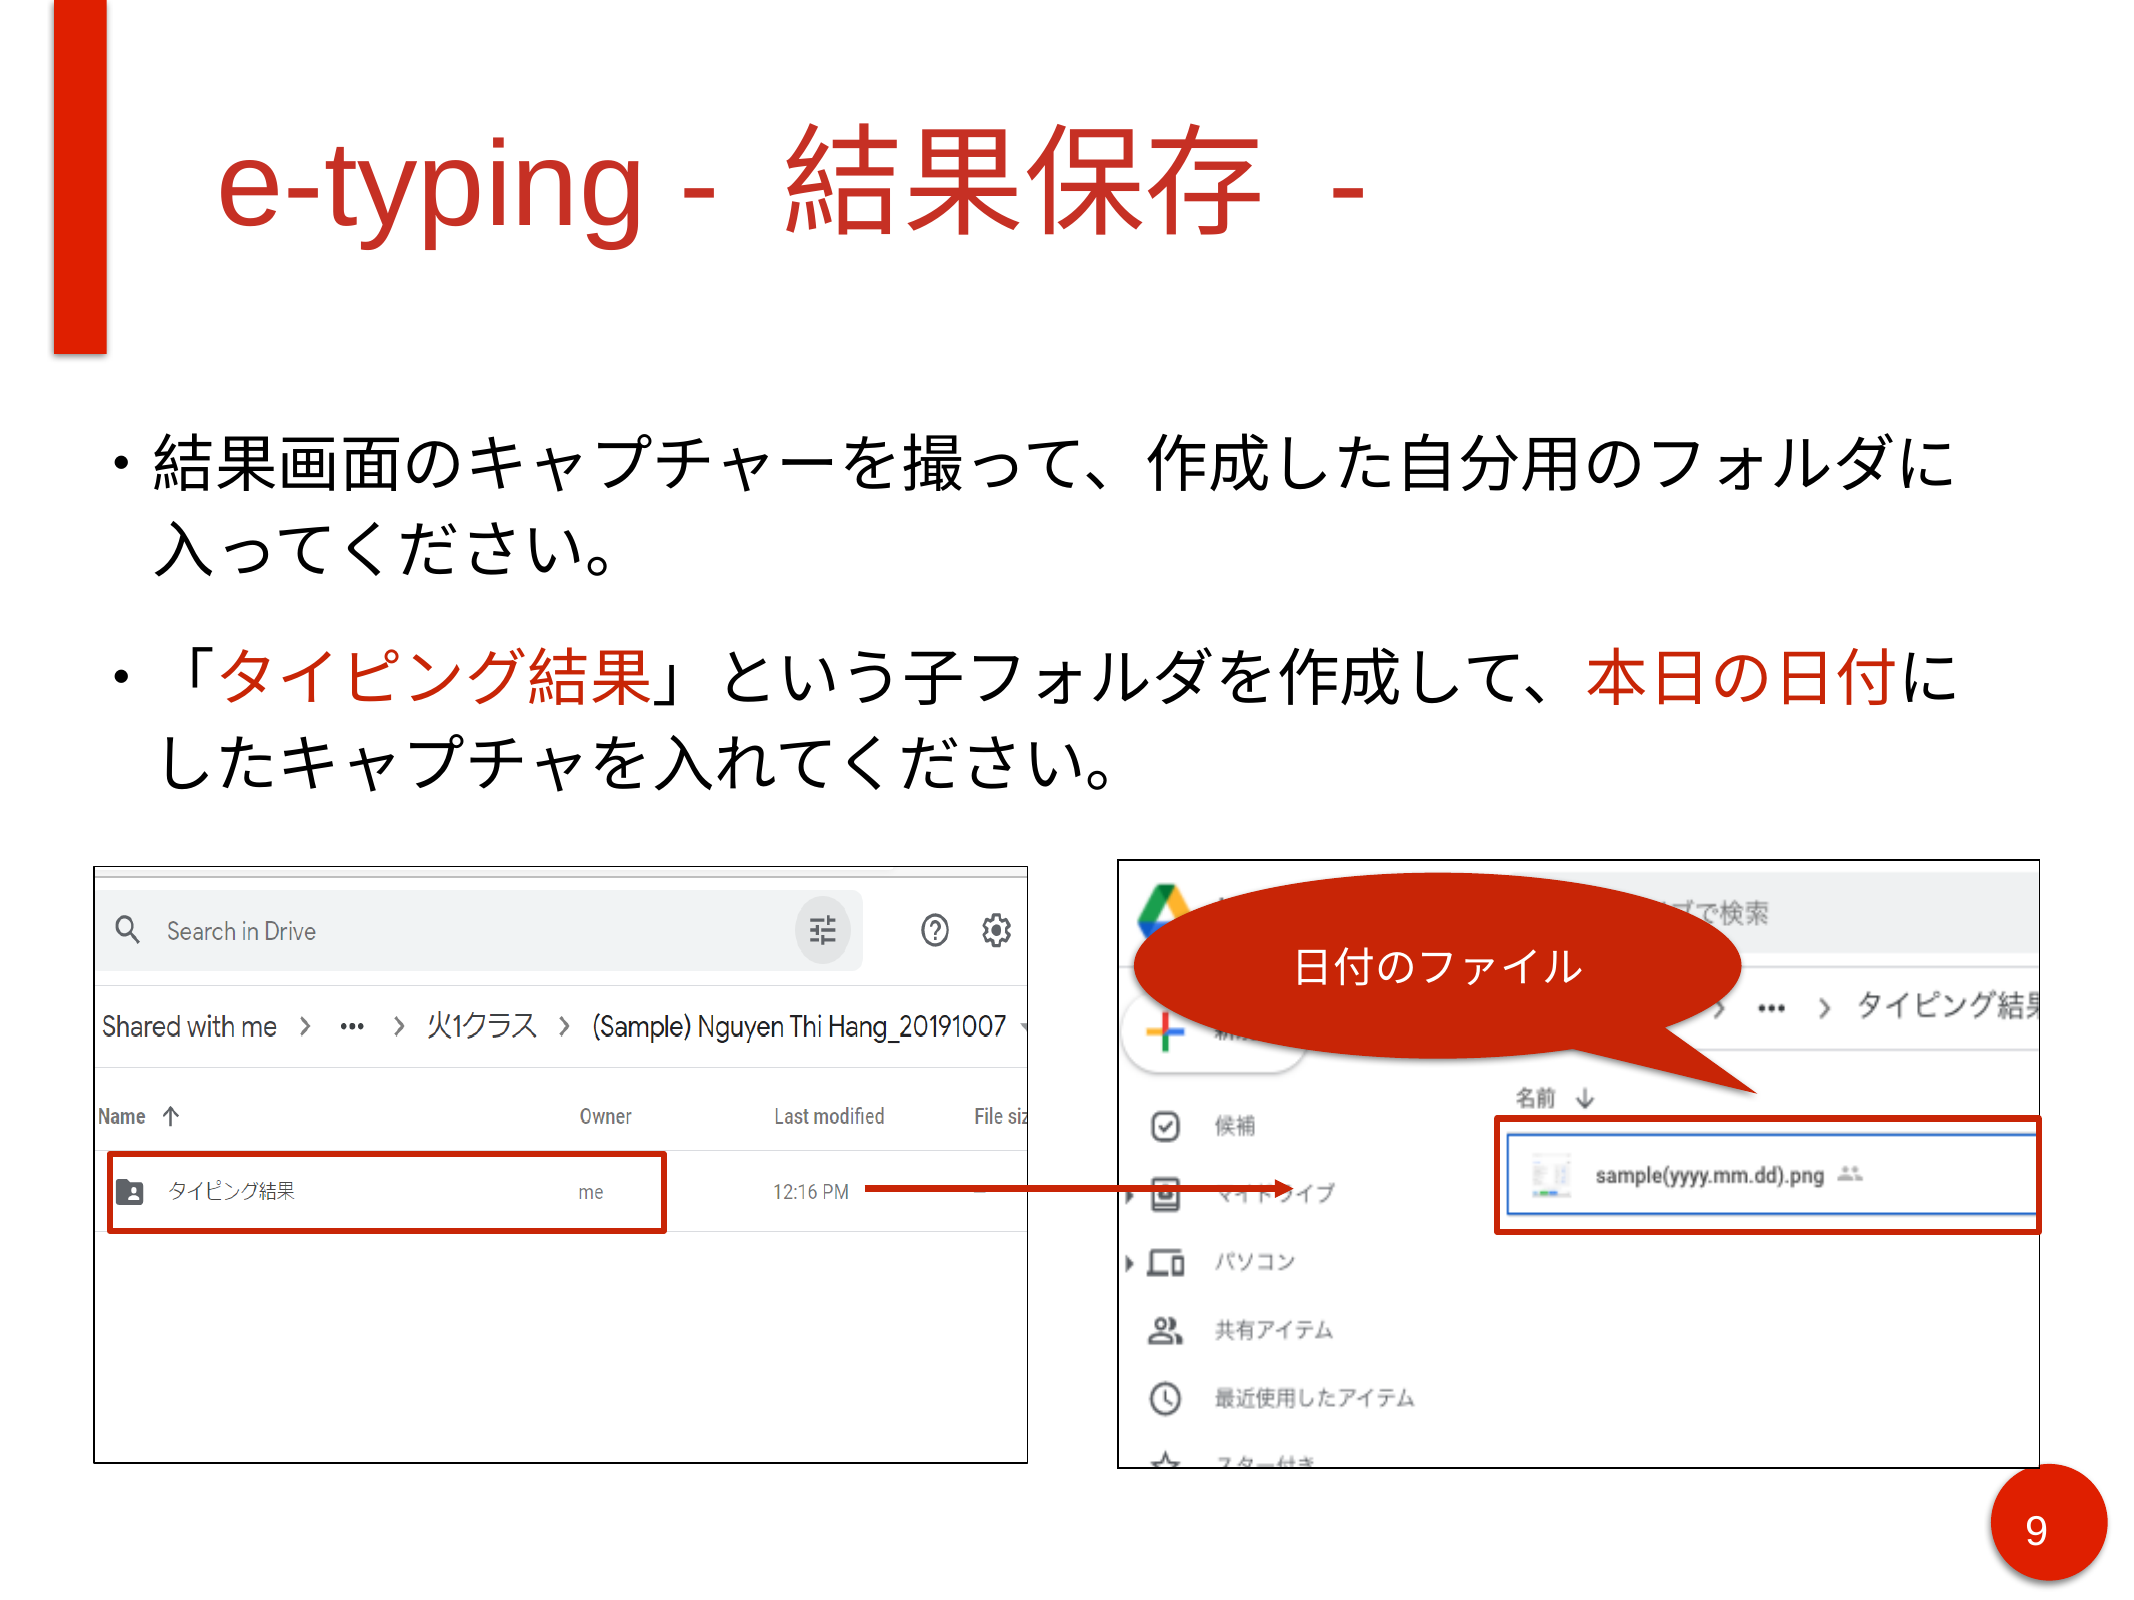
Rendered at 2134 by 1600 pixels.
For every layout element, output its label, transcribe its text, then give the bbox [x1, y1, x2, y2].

text_box ‹#› [2016, 1495, 2105, 1555]
picture [1118, 860, 2039, 1468]
picture [94, 867, 1028, 1463]
title e-typing - 結果保存 - [208, 11, 1927, 343]
list ・結果画面のキャプチャーを撮って、作成した自分用のフォルダに 入ってください。 ・「タイピング結果」という子フォルダを作成して、本日の日付に したキャプチャを入れてください。 [82, 404, 2105, 670]
